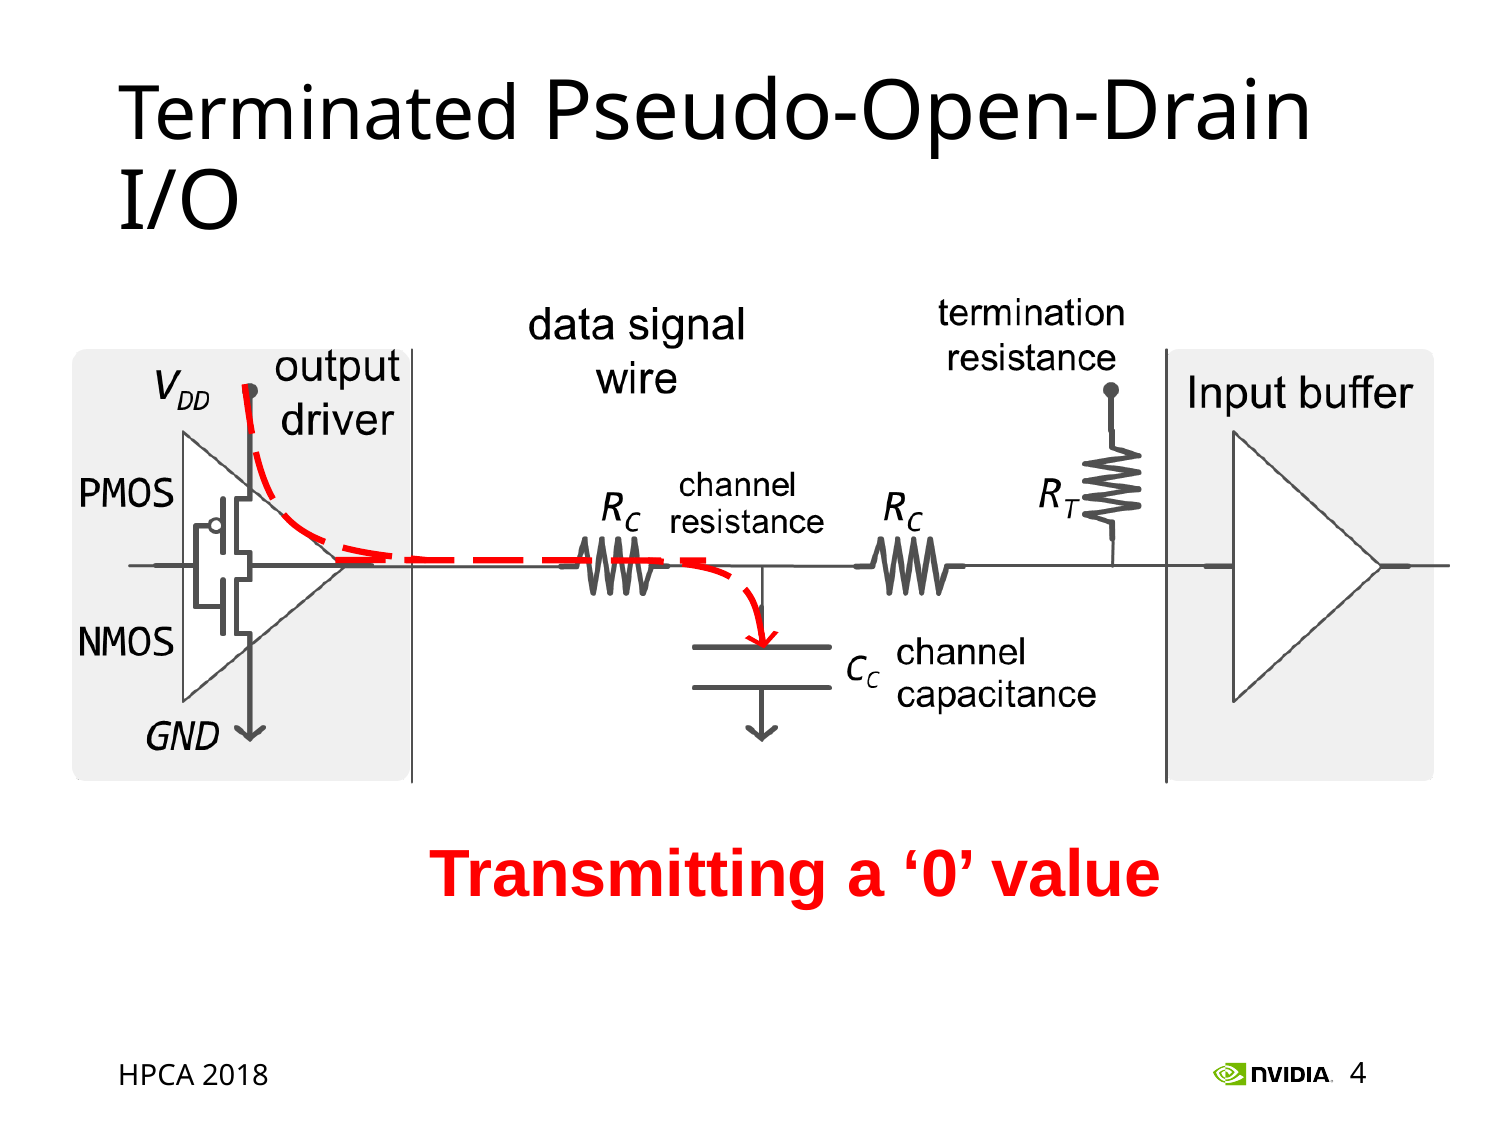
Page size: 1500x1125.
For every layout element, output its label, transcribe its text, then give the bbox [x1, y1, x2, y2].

picture [1210, 1060, 1336, 1088]
picture [50, 277, 1450, 788]
title Terminated Pseudo-Open-Drain I/O [103, 59, 1404, 277]
text_box Transmitting a ‘0’ value [330, 838, 1262, 901]
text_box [244, 384, 764, 649]
